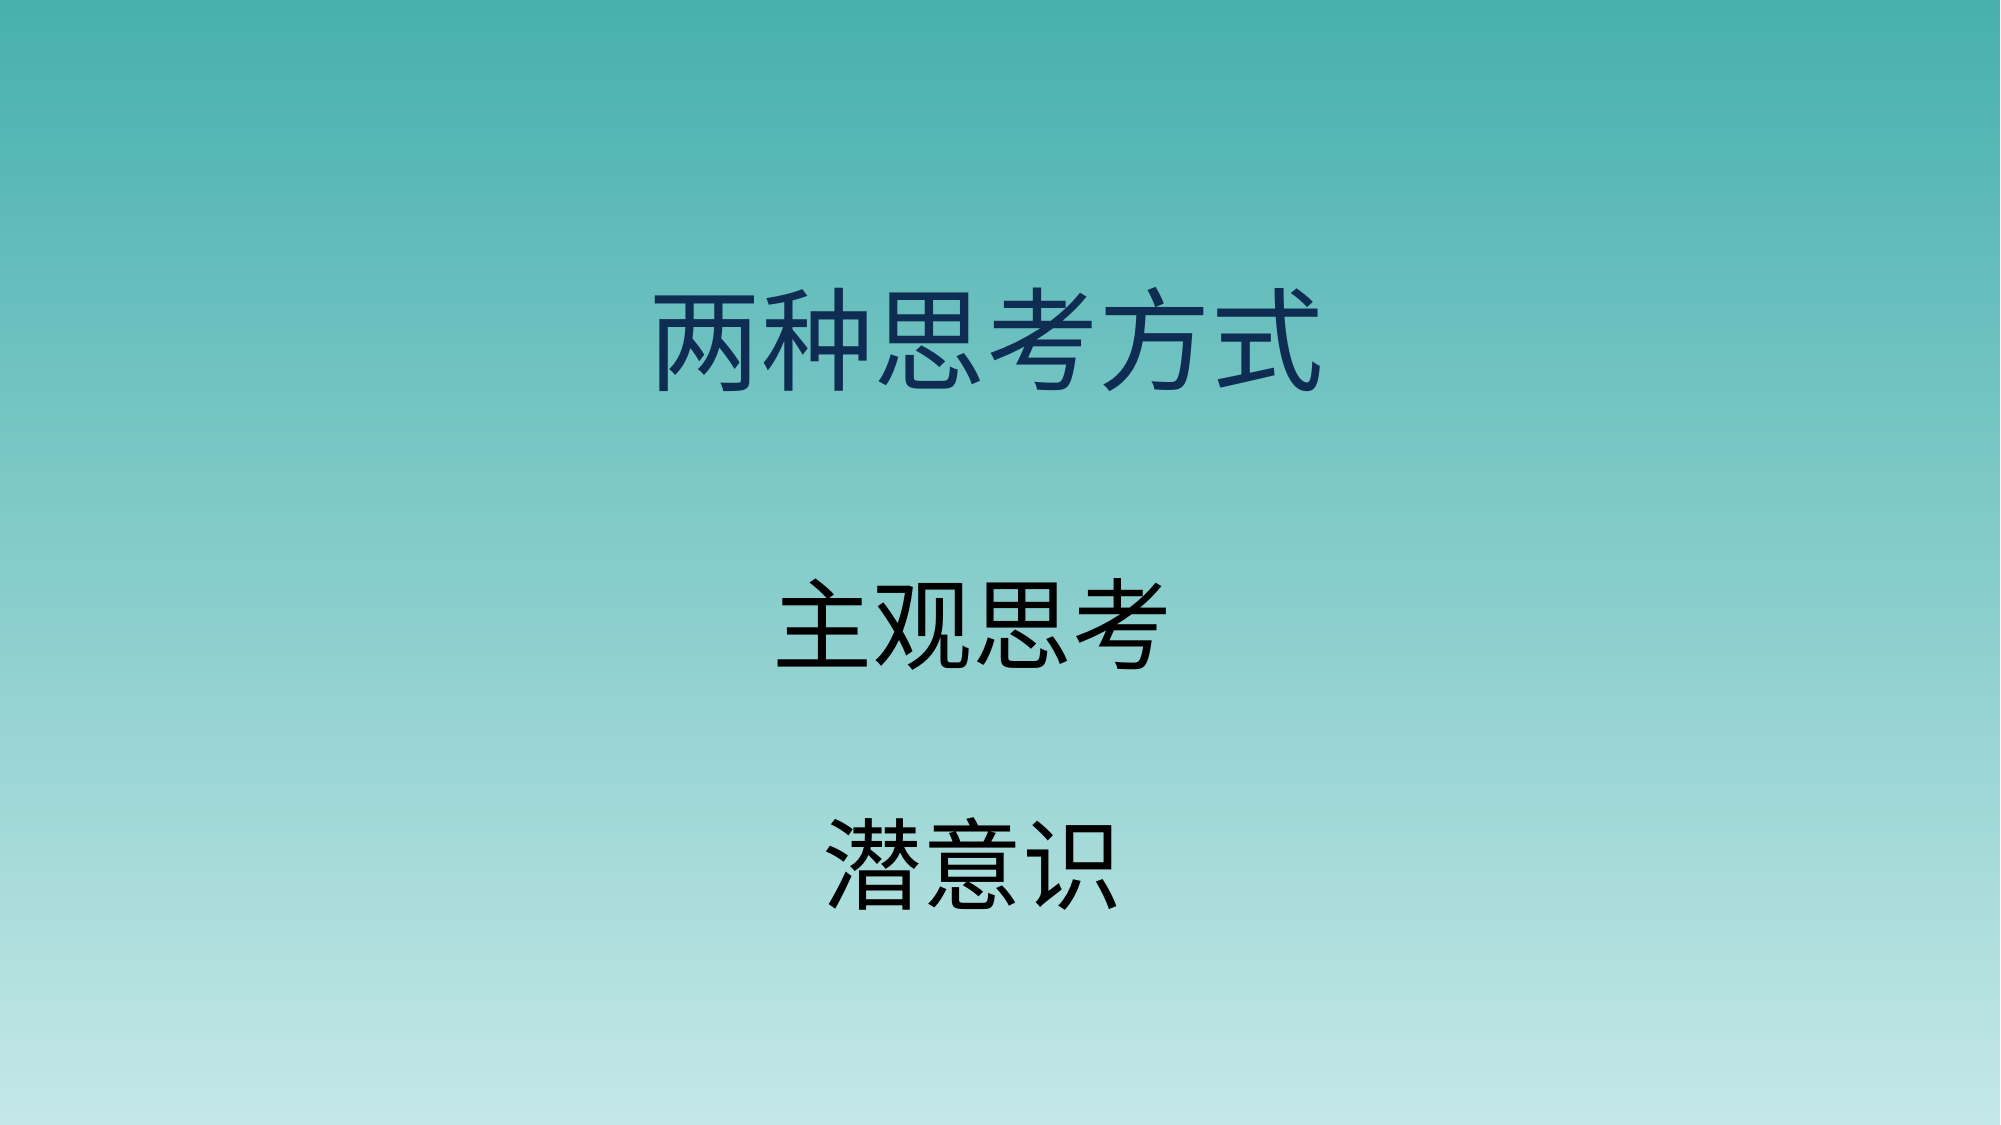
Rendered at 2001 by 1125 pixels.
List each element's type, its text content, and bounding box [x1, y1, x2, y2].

text_box 主观思考 潜意识 [631, 555, 1313, 931]
text_box 两种思考方式 [605, 262, 1367, 413]
